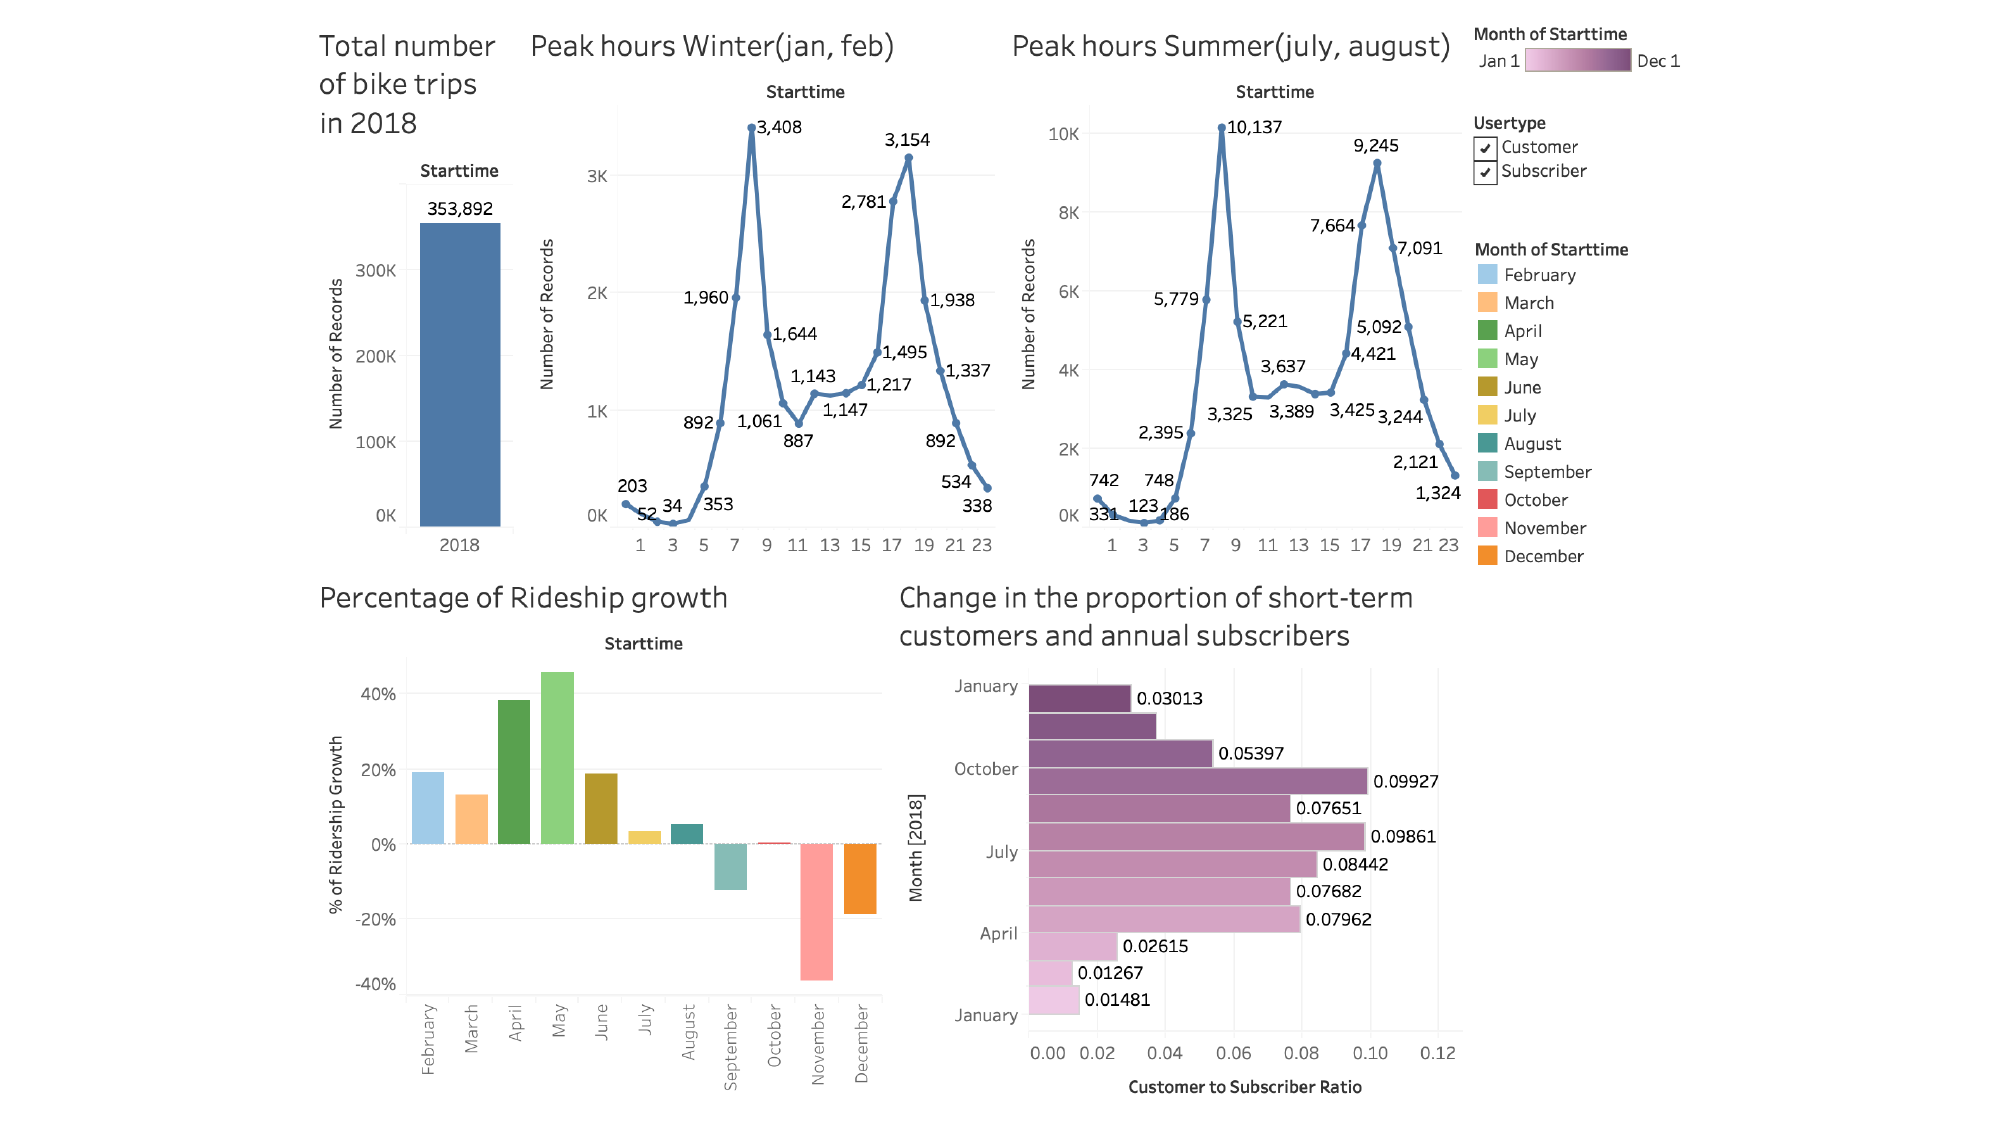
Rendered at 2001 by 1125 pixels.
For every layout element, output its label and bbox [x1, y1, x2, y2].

picture [296, 0, 1704, 1125]
